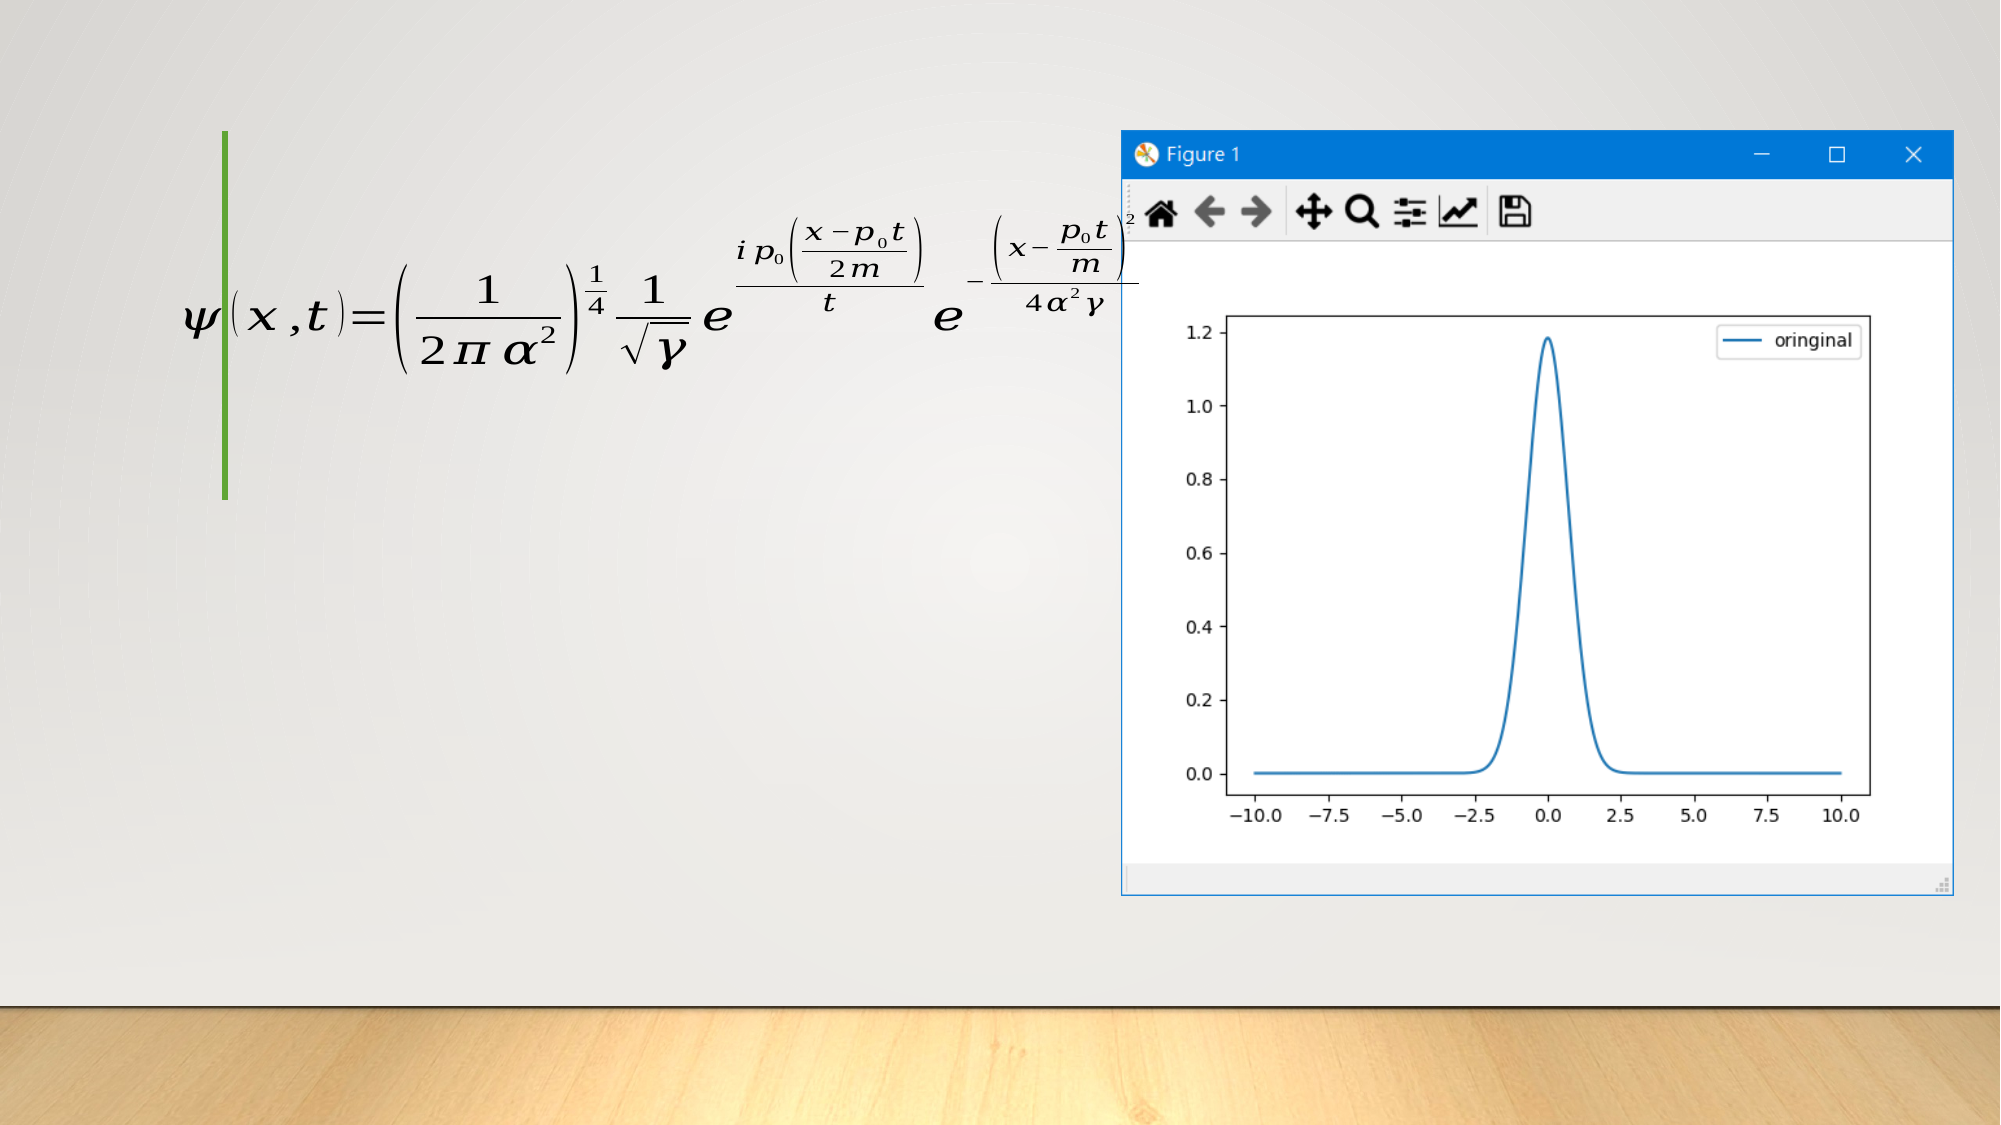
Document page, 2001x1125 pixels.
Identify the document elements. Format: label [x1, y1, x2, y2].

list [1121, 130, 1954, 896]
picture [0, 1006, 2000, 1125]
